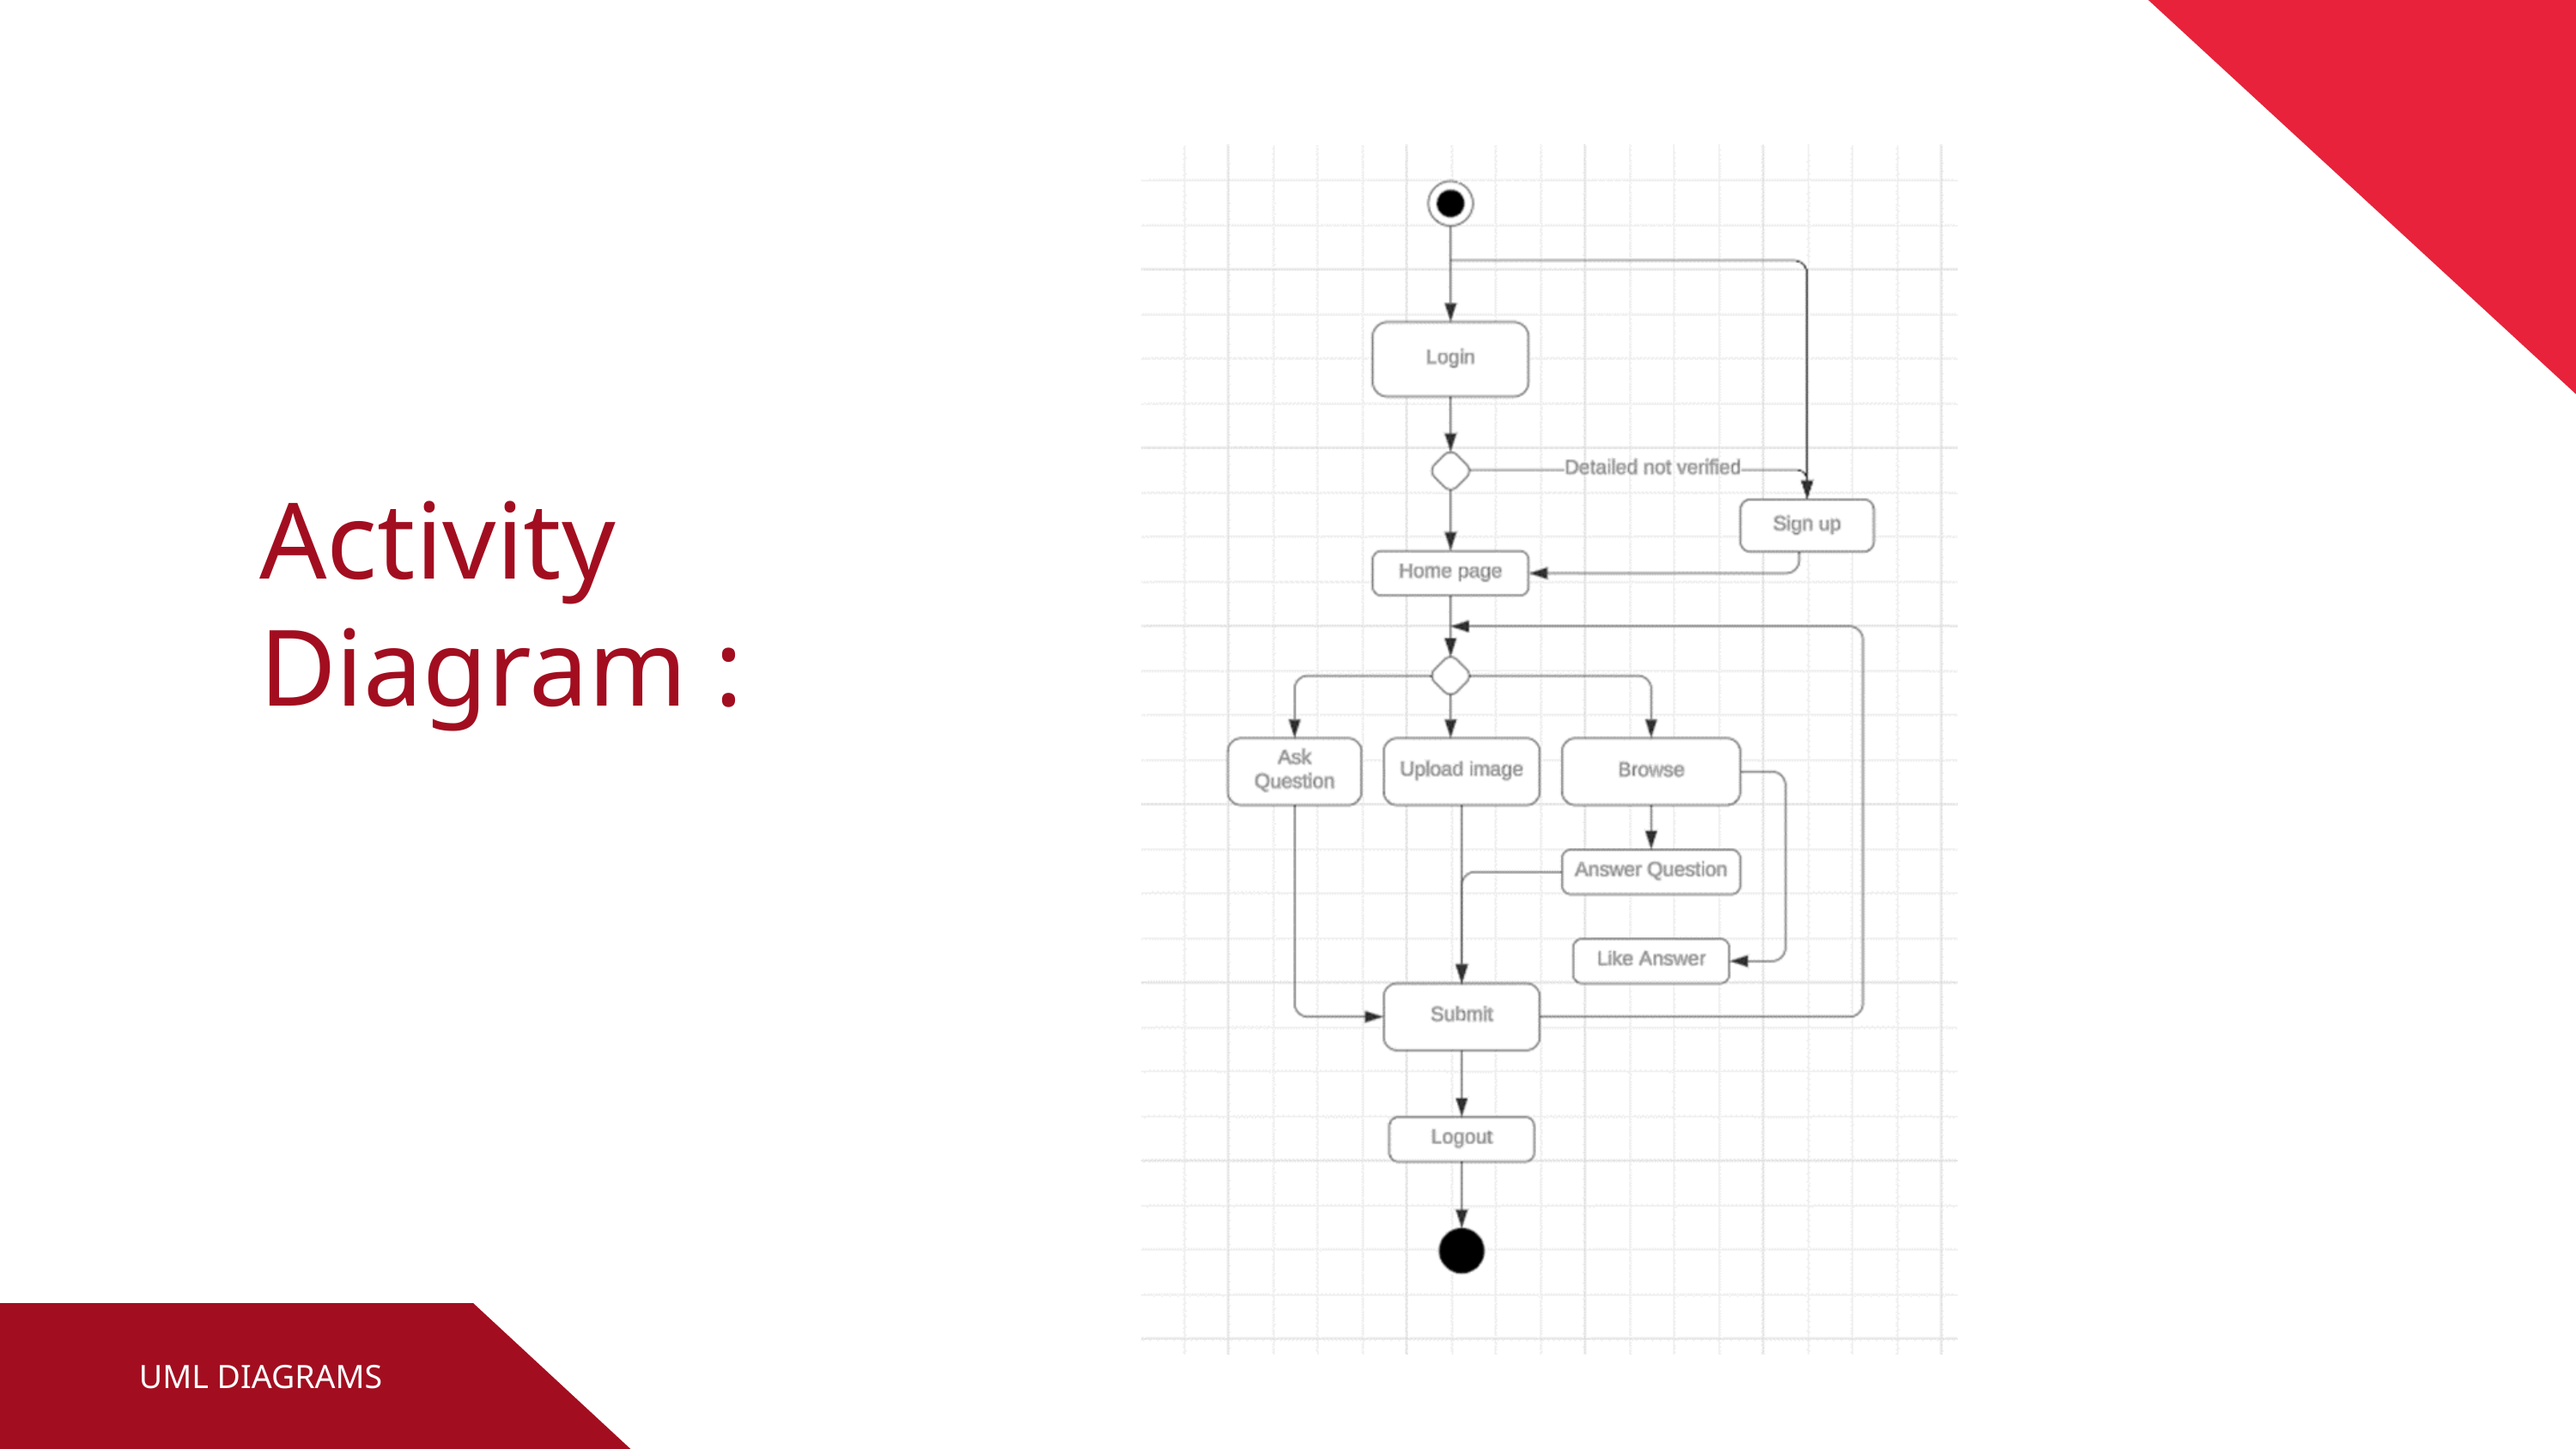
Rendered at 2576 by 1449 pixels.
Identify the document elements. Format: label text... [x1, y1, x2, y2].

text_box [1140, 144, 1959, 1355]
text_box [2034, 0, 2576, 395]
text_box Activity Diagram : [259, 473, 880, 727]
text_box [0, 1302, 631, 1449]
